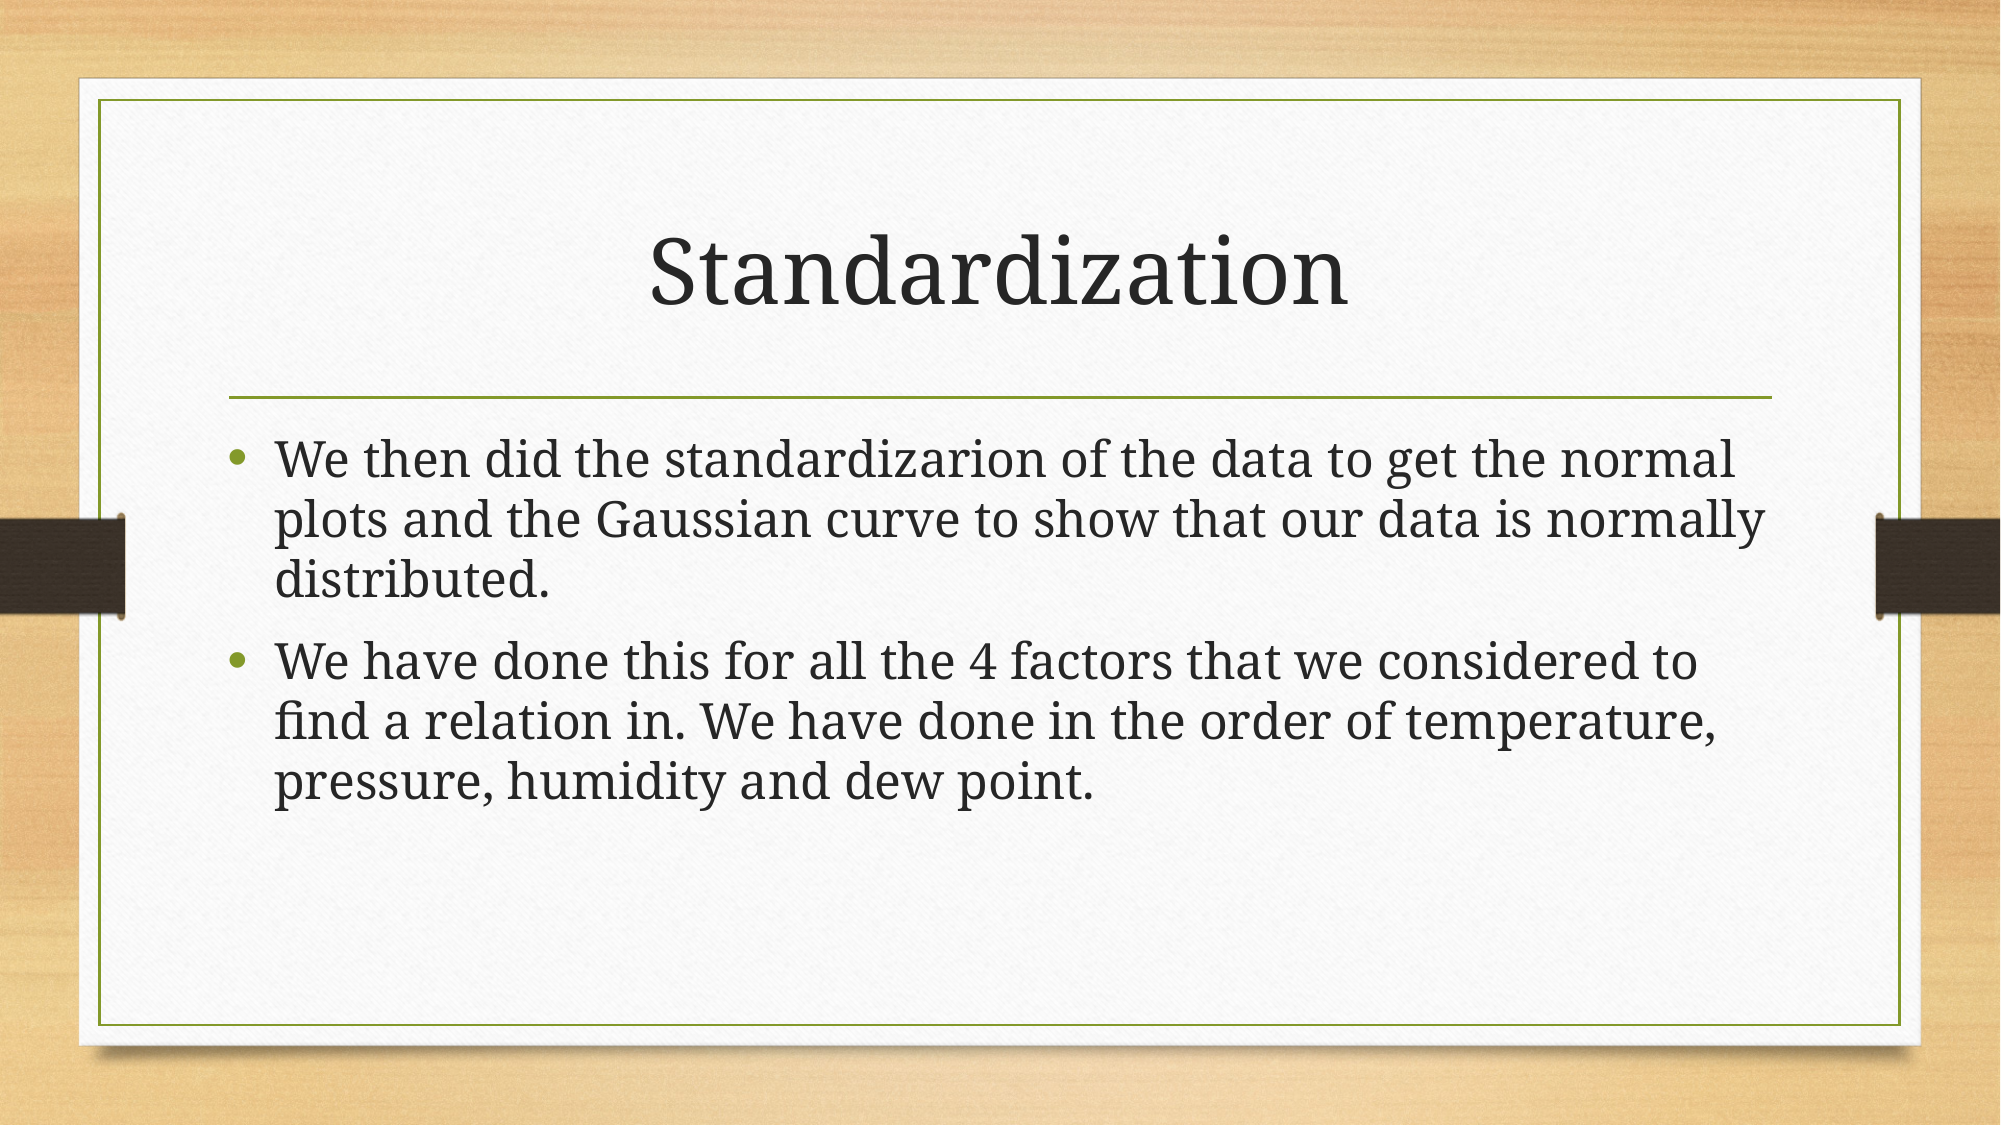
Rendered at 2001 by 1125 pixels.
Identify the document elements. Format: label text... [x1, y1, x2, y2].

title Standardization [212, 161, 1788, 375]
picture [0, 0, 2001, 1125]
list We then did the standardizarion of the data to get the normal plots and the Gaussian curve to show that our data is normally distributed. We have done this for all the 4 factors that we considered to find a relation in. We have done in the order of temperature, pressure, humidity and dew point. [212, 419, 1788, 964]
